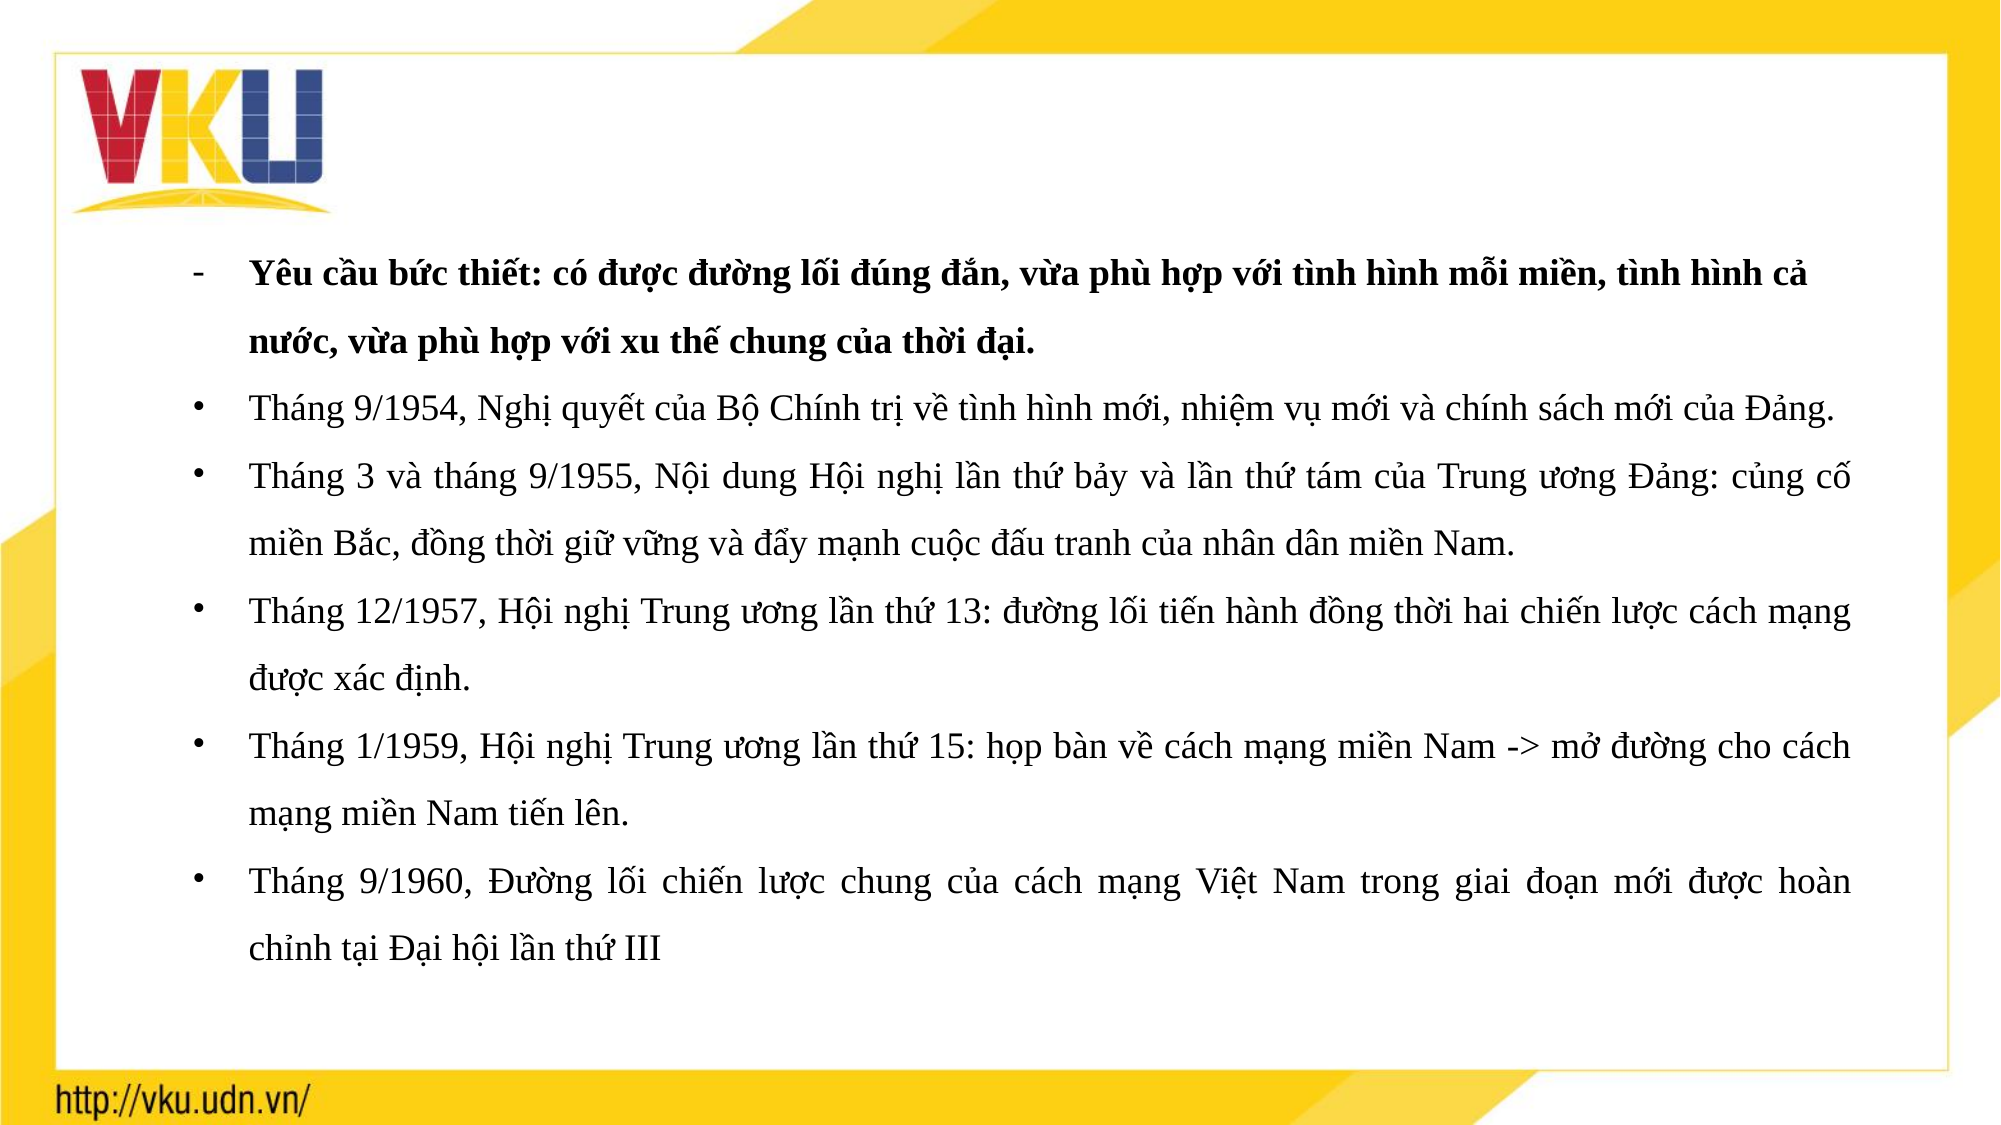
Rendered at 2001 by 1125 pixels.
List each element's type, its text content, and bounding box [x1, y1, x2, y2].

text_box Yêu cầu bức thiết: có được đường lối đúng đắn, vừa phù hợp với tình hình mỗi miền, tình hình cả nước, vừa phù hợp với xu thế chung của thời đại. Tháng 9/1954, Nghị quyết của Bộ Chính trị về tình hình mới, nhiệm vụ mới và chính sách mới của Đảng. Tháng 3 và tháng 9/1955, Nội dung Hội nghị lần thứ bảy và lần thứ tám của Trung ương Đảng: củng cố miền Bắc, đồng thời giữ vững và đẩy mạnh cuộc đấu tranh của nhân dân miền Nam. Tháng 12/1957, Hội nghị Trung ương lần thứ 13: đường lối tiến hành đồng thời hai chiến lược cách mạng được xác định. Tháng 1/1959, Hội nghị Trung ương lần thứ 15: họp bàn về cách mạng miền Nam -> mở đường cho cách mạng miền Nam tiến lên. Tháng 9/1960, Đường lối chiến lược chung của cách mạng Việt Nam trong giai đoạn mới được hoàn chỉnh tại Đại hội lần thứ III [177, 218, 1869, 976]
picture [0, 0, 2001, 1125]
